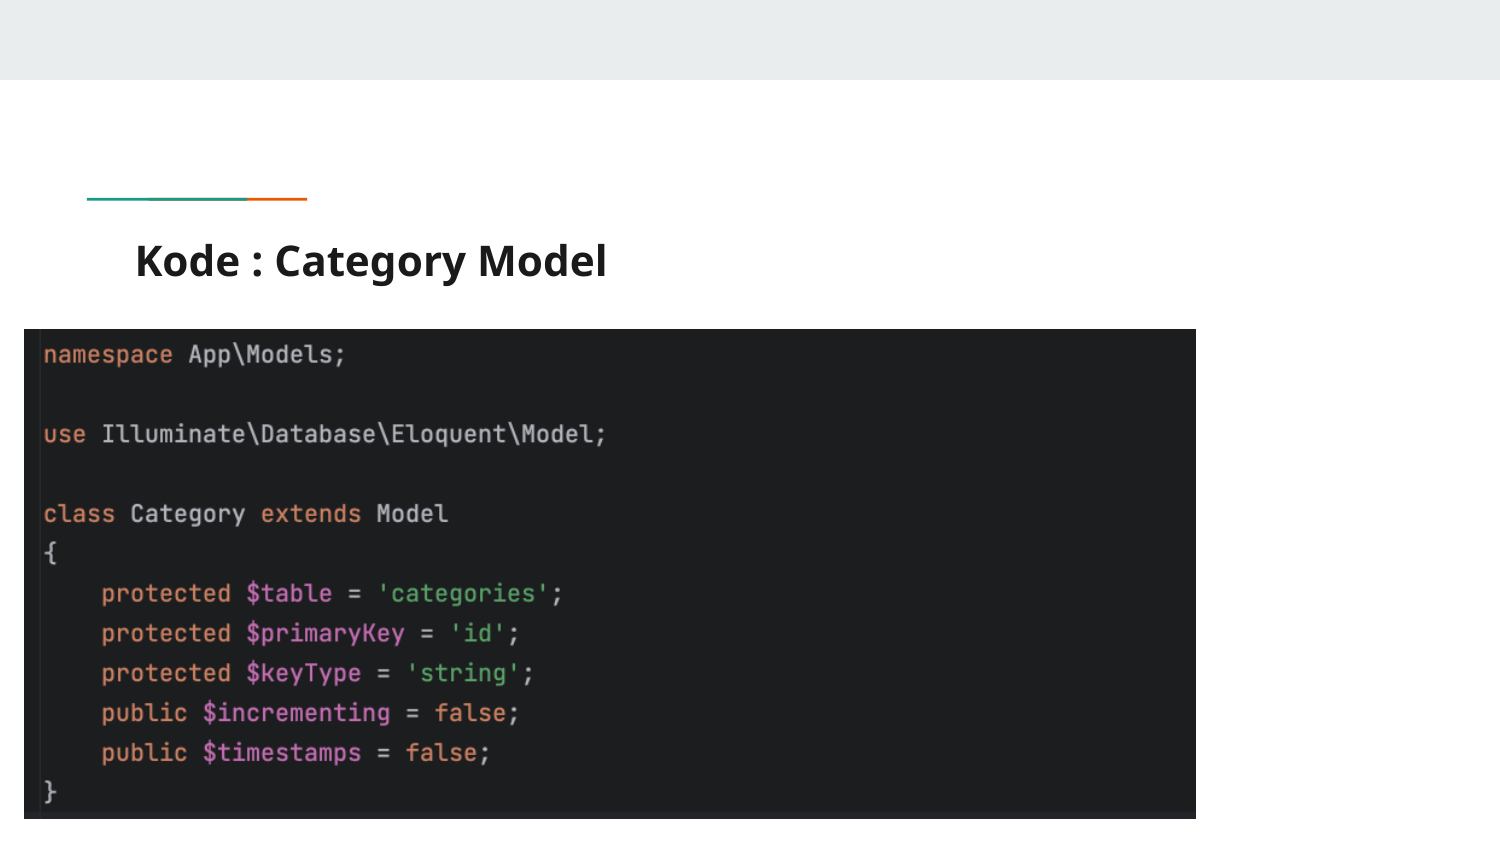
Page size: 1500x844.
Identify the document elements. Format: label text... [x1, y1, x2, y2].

title Kode : Category Model [119, 216, 1381, 305]
picture [24, 328, 1197, 819]
